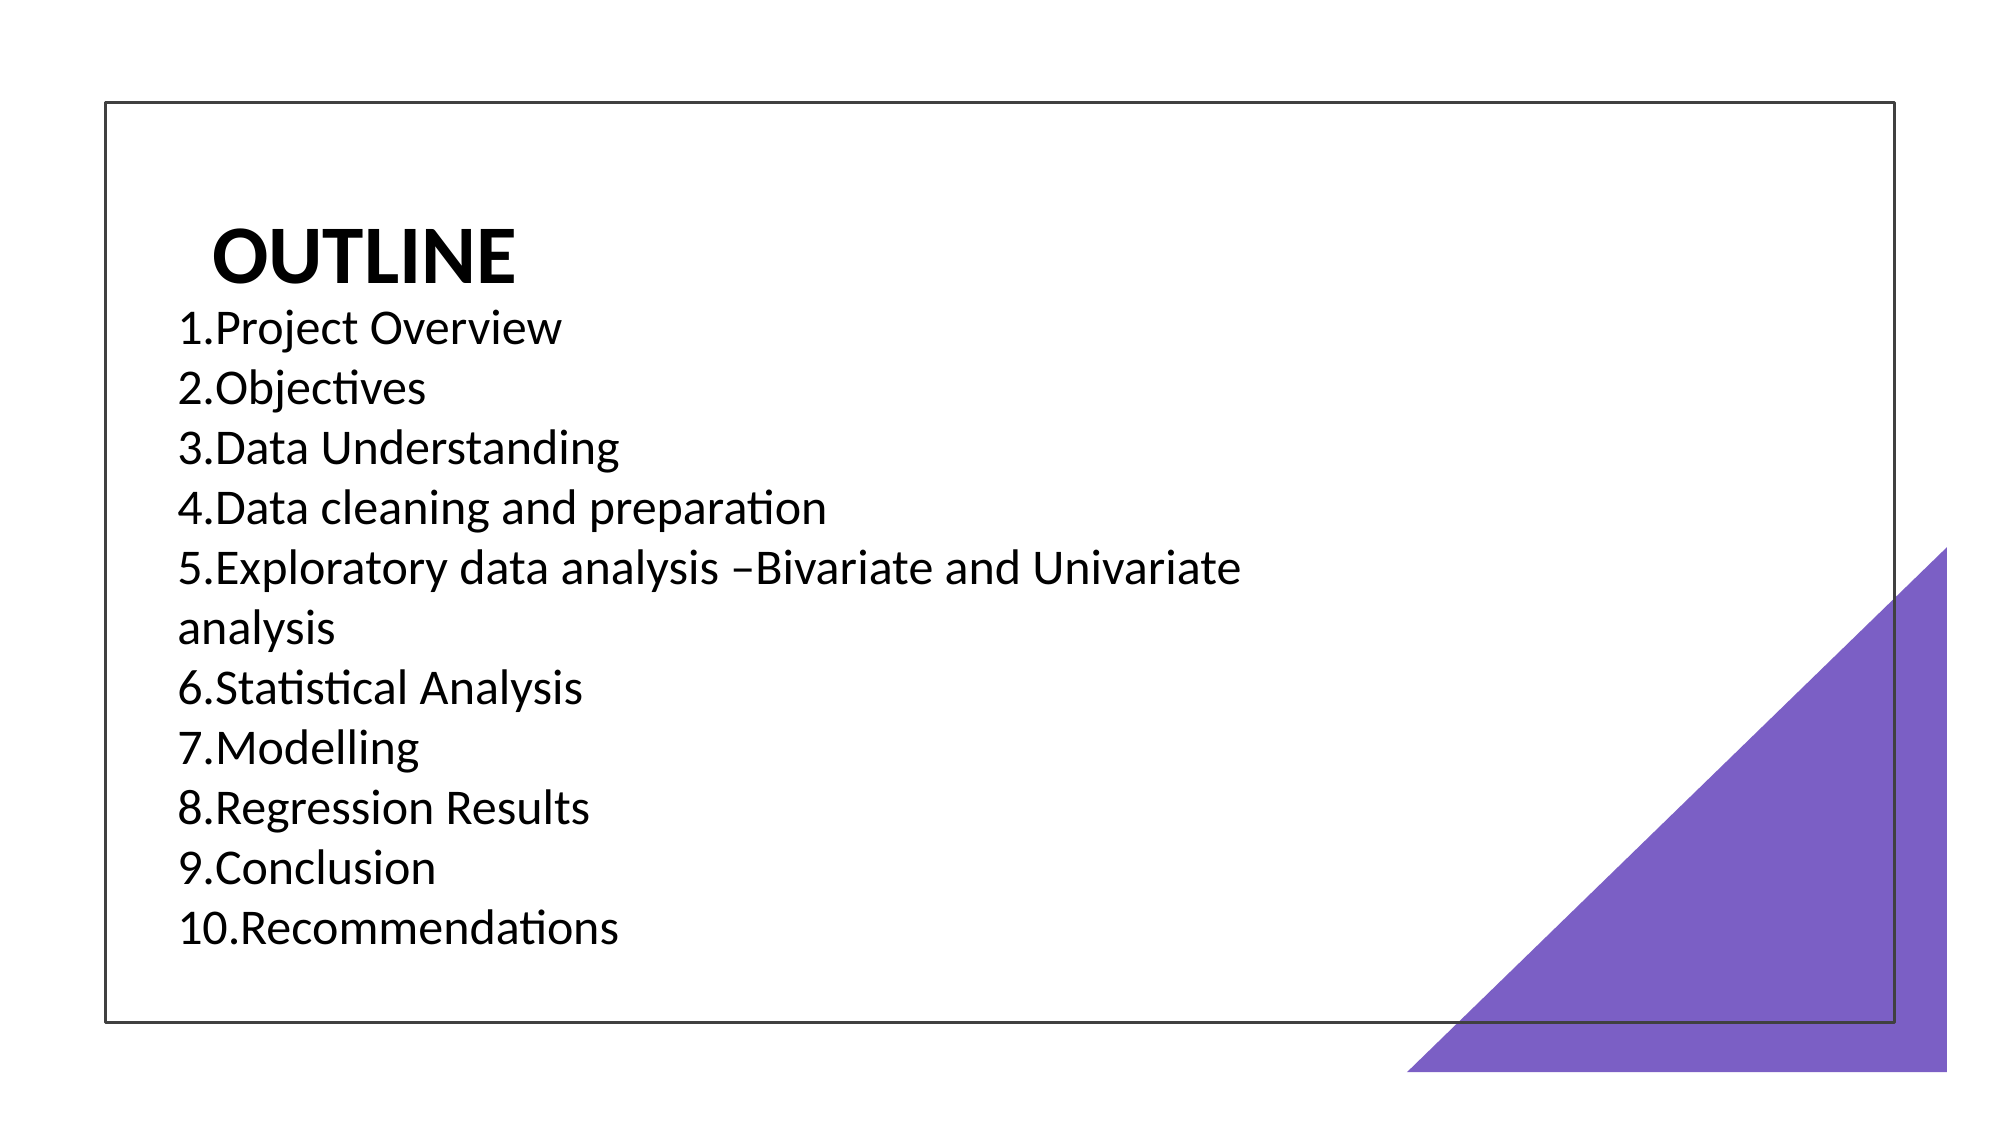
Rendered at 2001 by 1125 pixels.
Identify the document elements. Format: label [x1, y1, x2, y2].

text_box [103, 100, 1948, 1073]
